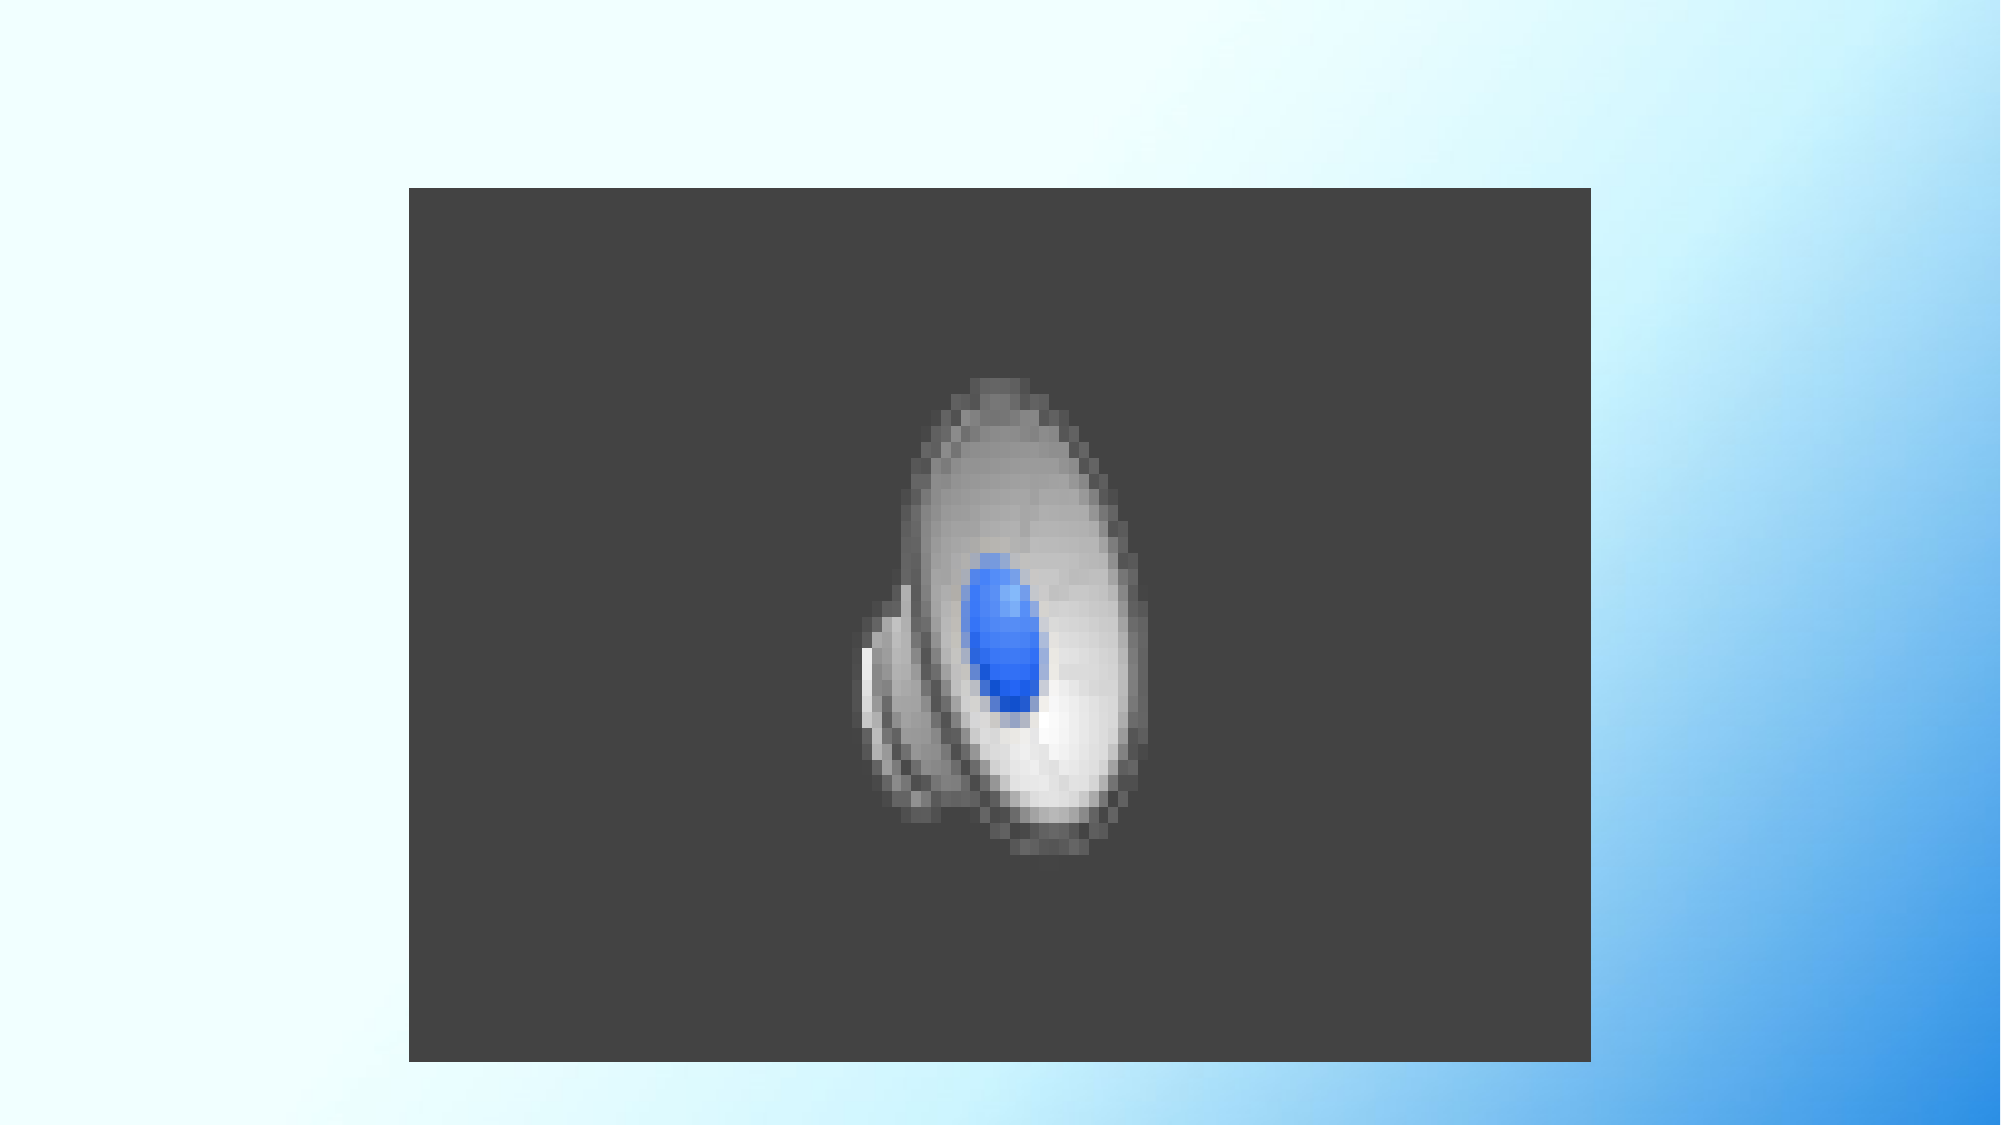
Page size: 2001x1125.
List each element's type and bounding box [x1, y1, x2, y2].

picture [0, 0, 2001, 1125]
text_box [408, 187, 1592, 1063]
